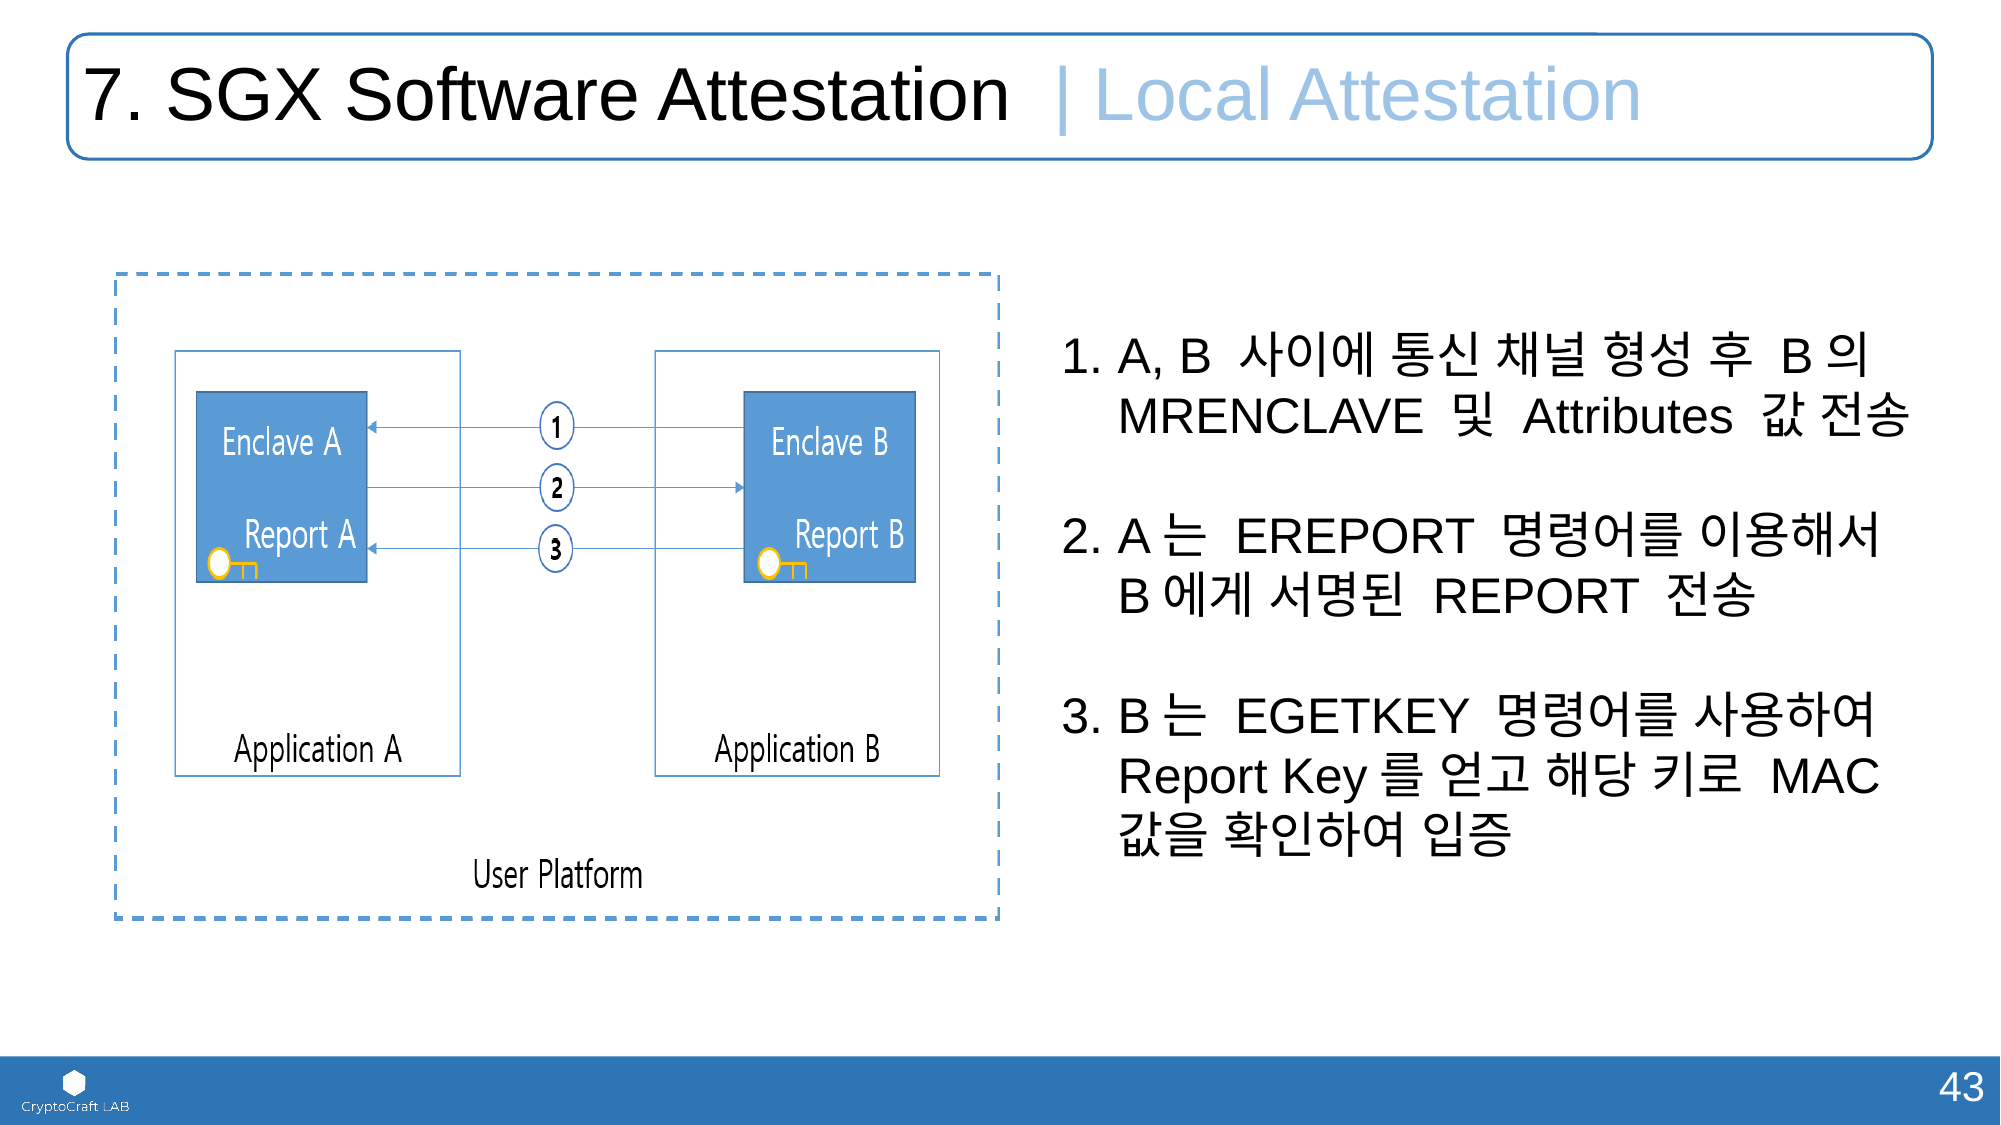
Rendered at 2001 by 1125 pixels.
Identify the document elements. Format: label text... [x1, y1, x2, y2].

text_box A, B 사이에 통신 채널 형성 후 B의 MRENCLAVE 및 Attributes 값 전송 A는 EREPORT 명령어를 이용해서 B에게 서명된 REPORT 전송 B는 EGETKEY 명령어를 사용하여 Report Key를 얻고 해당 키로 MAC 값을 확인하여 입증 [1046, 316, 1933, 872]
picture [13, 1061, 138, 1123]
picture [114, 272, 1000, 921]
title 7. SGX Software Attestation | Local Attestation [67, 34, 1933, 160]
